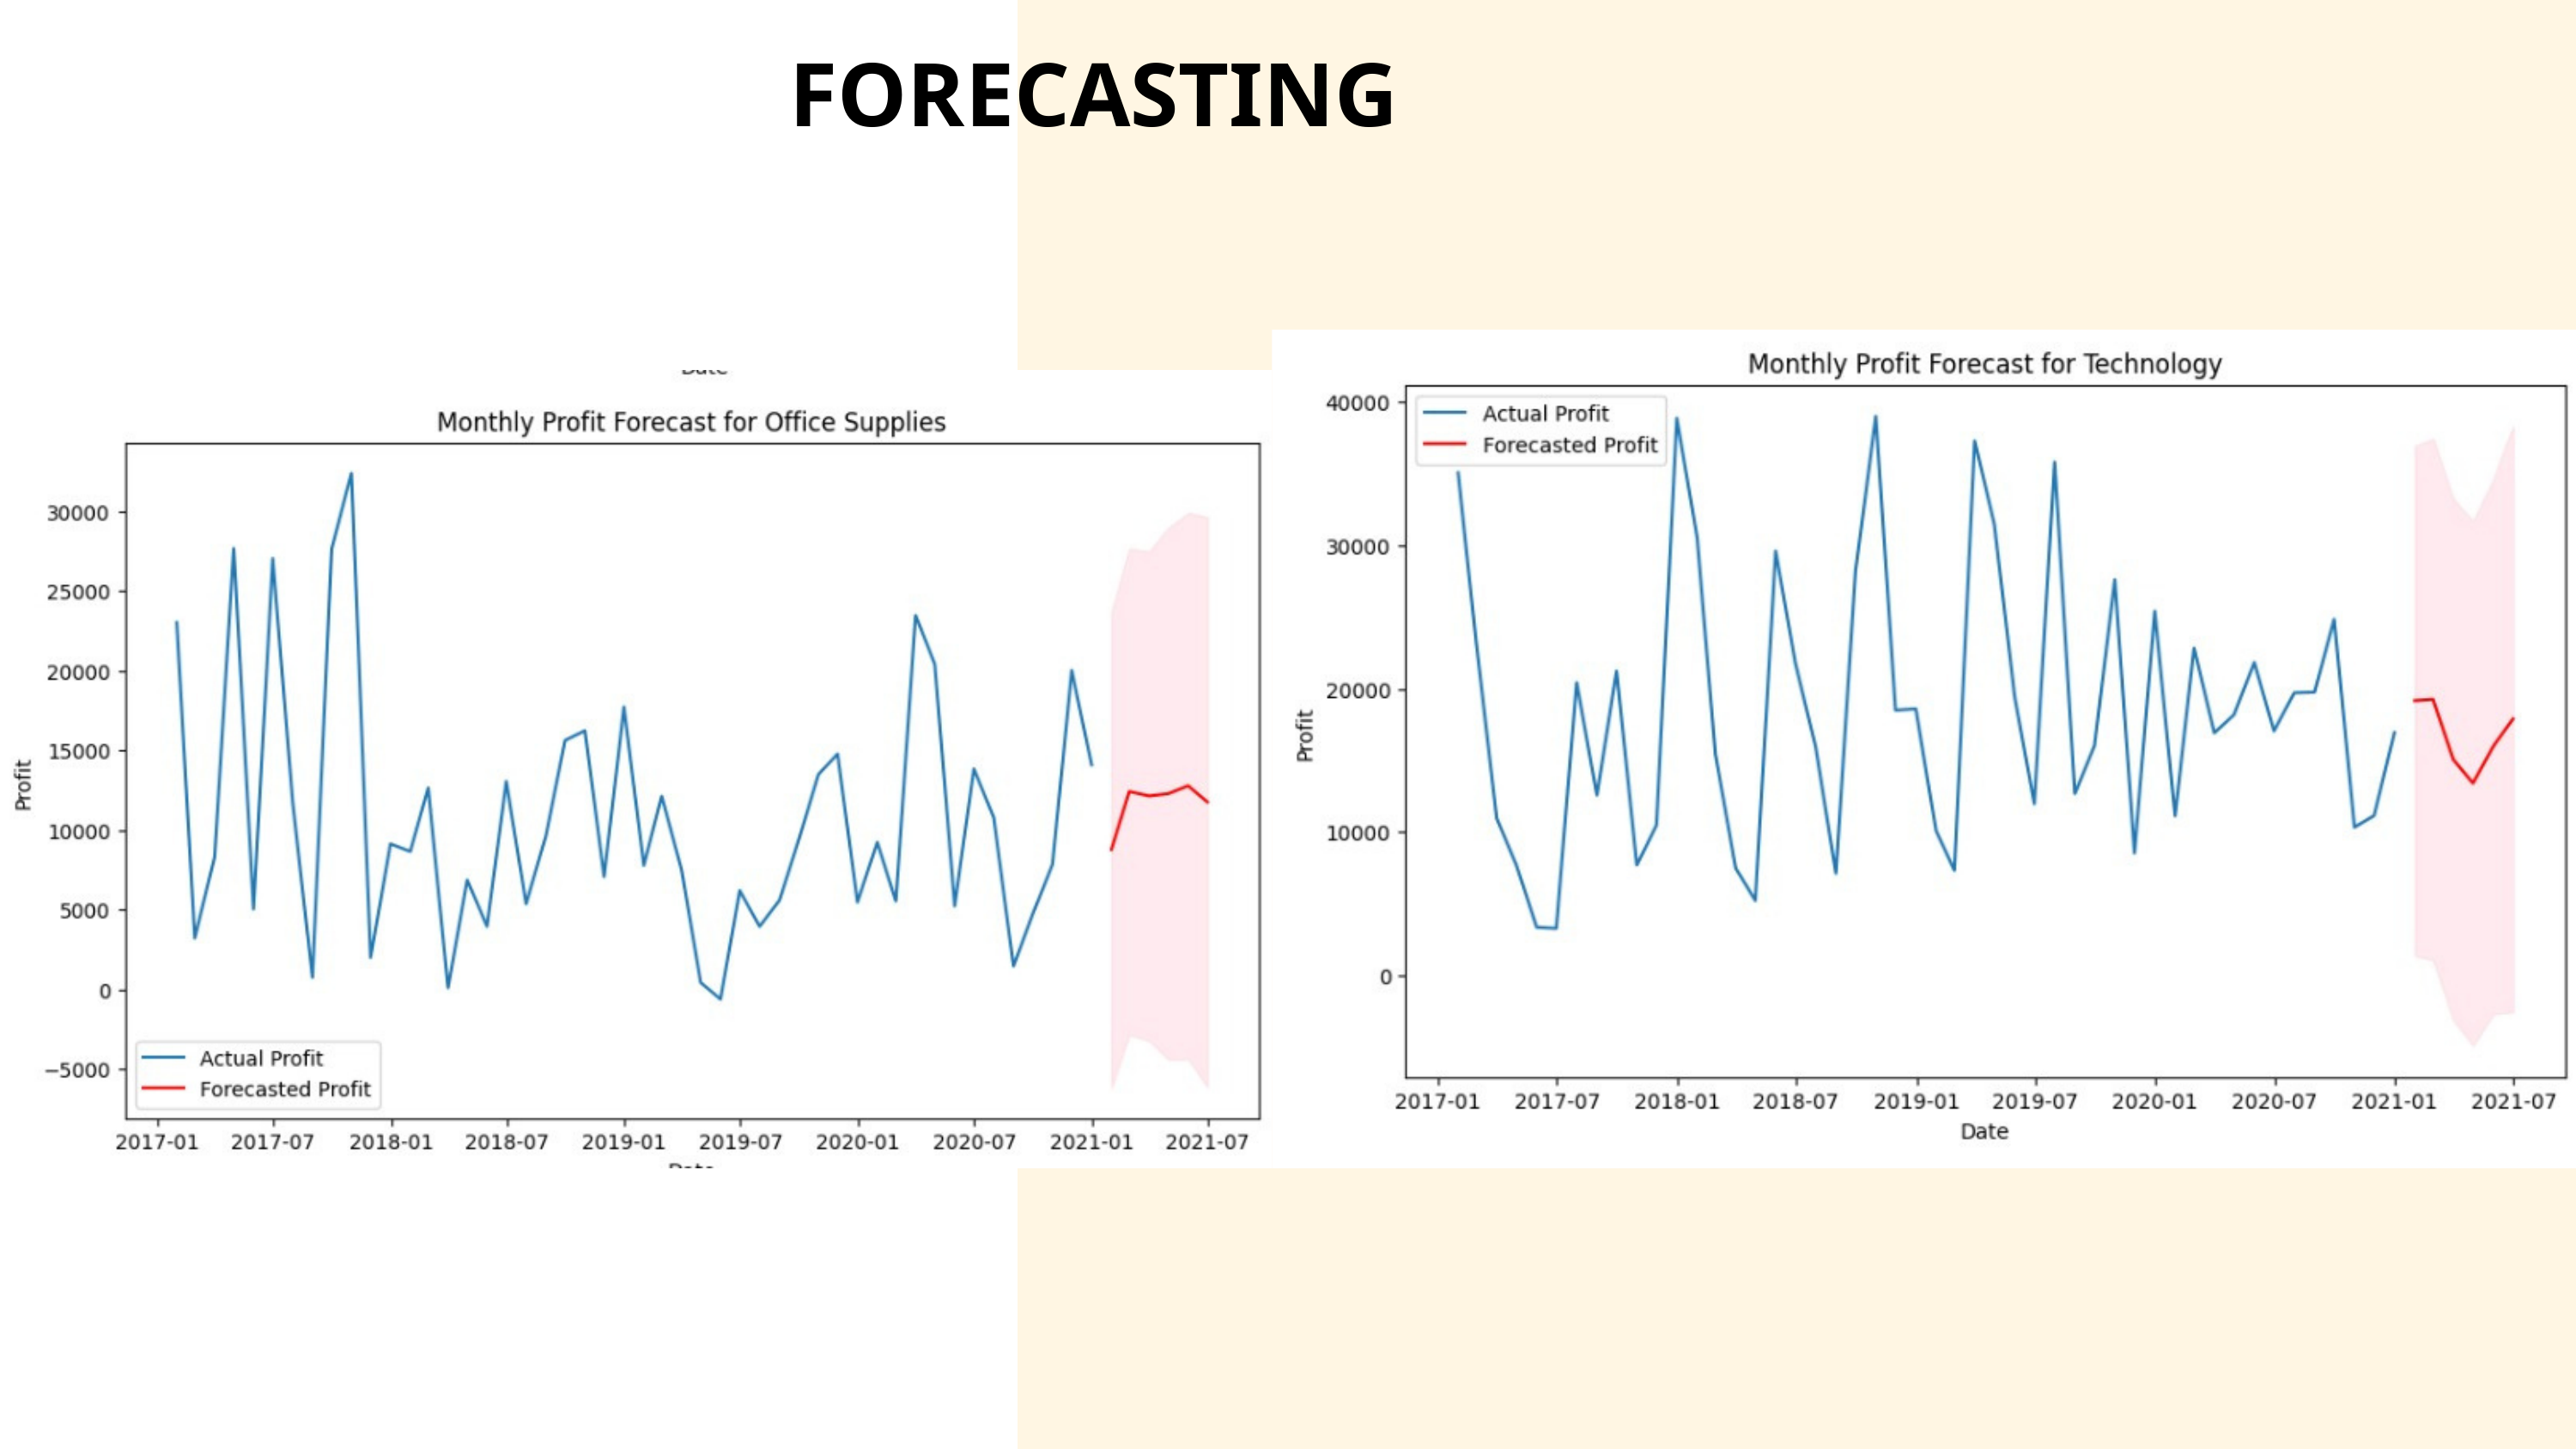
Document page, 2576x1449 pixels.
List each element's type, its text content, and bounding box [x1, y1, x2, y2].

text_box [1018, 0, 2576, 1449]
text_box FORECASTING [789, 45, 1013, 144]
text_box [0, 370, 1013, 1168]
